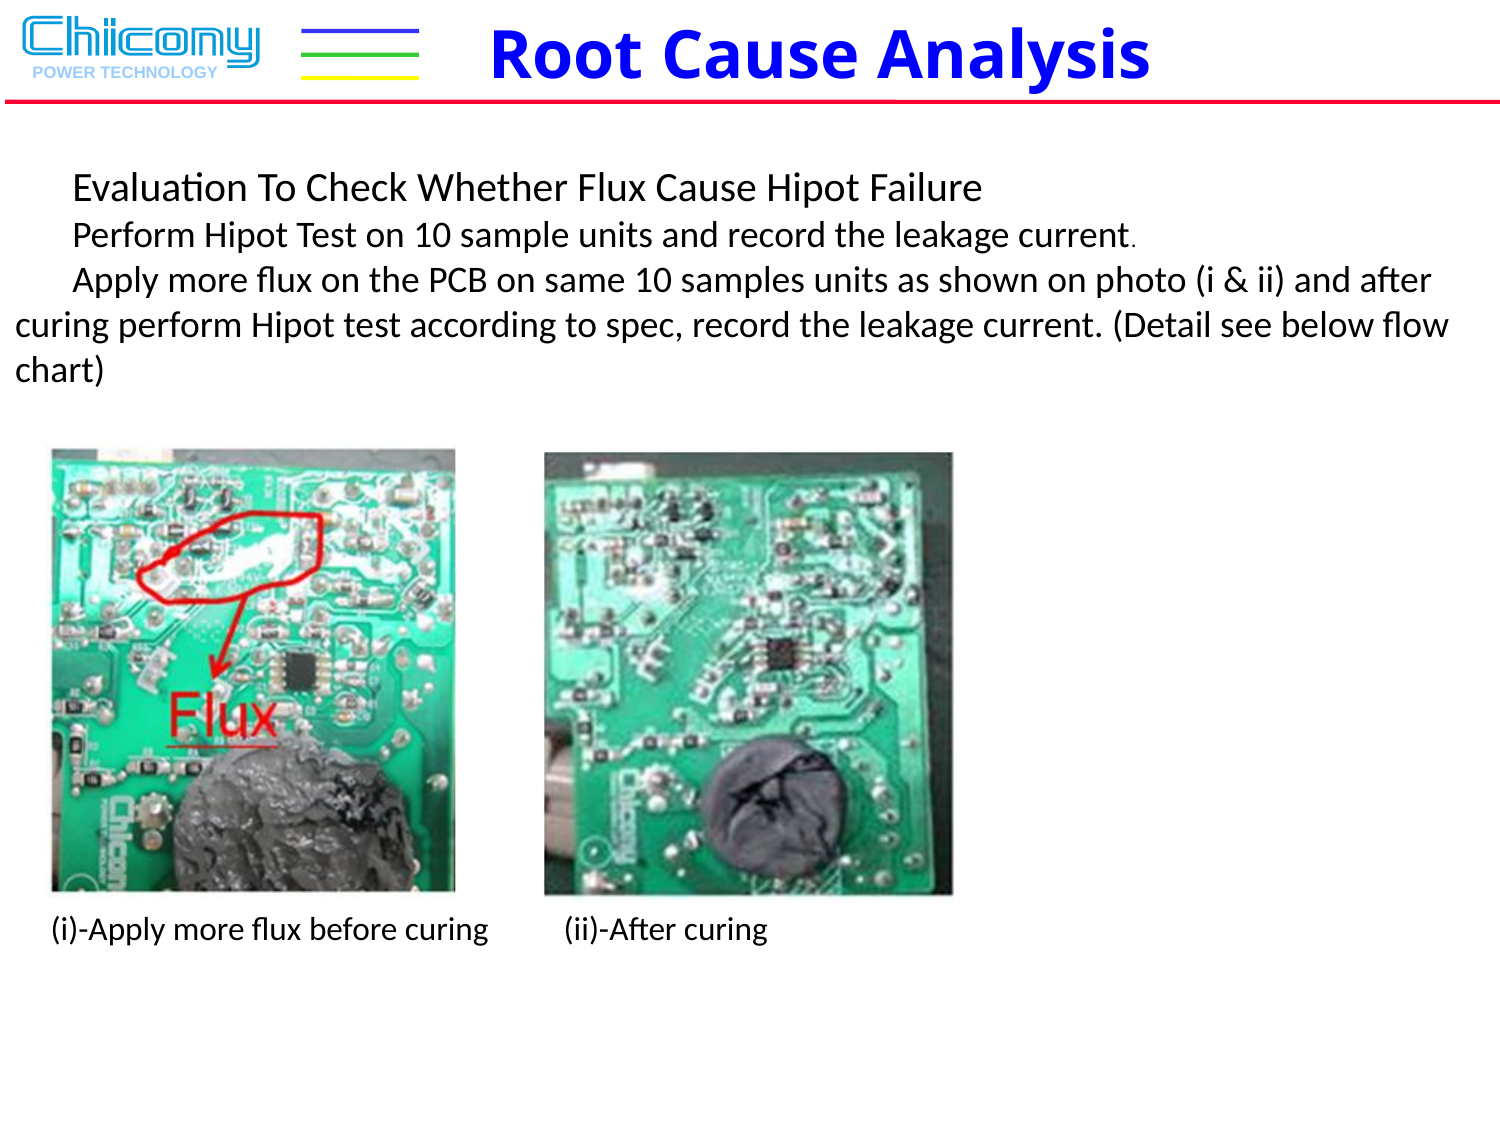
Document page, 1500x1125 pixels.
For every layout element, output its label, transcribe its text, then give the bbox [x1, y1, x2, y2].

text_box Root Cause Analysis [473, 4, 1199, 100]
picture [42, 442, 457, 899]
picture [17, 11, 266, 71]
picture [540, 448, 957, 903]
text_box Evaluation To Check Whether Flux Cause Hipot Failure Perform Hipot Test on 10 sample units and record the leakage current. Apply more flux on the PCB on same 10 samples units as shown on photo (i & ii) and after curing perform Hipot test according to spec, record the leakage current. (Detail see below flow chart) [0, 152, 1486, 398]
text_box (i)-Apply more flux before curing (ii)-After curing [0, 899, 911, 1000]
